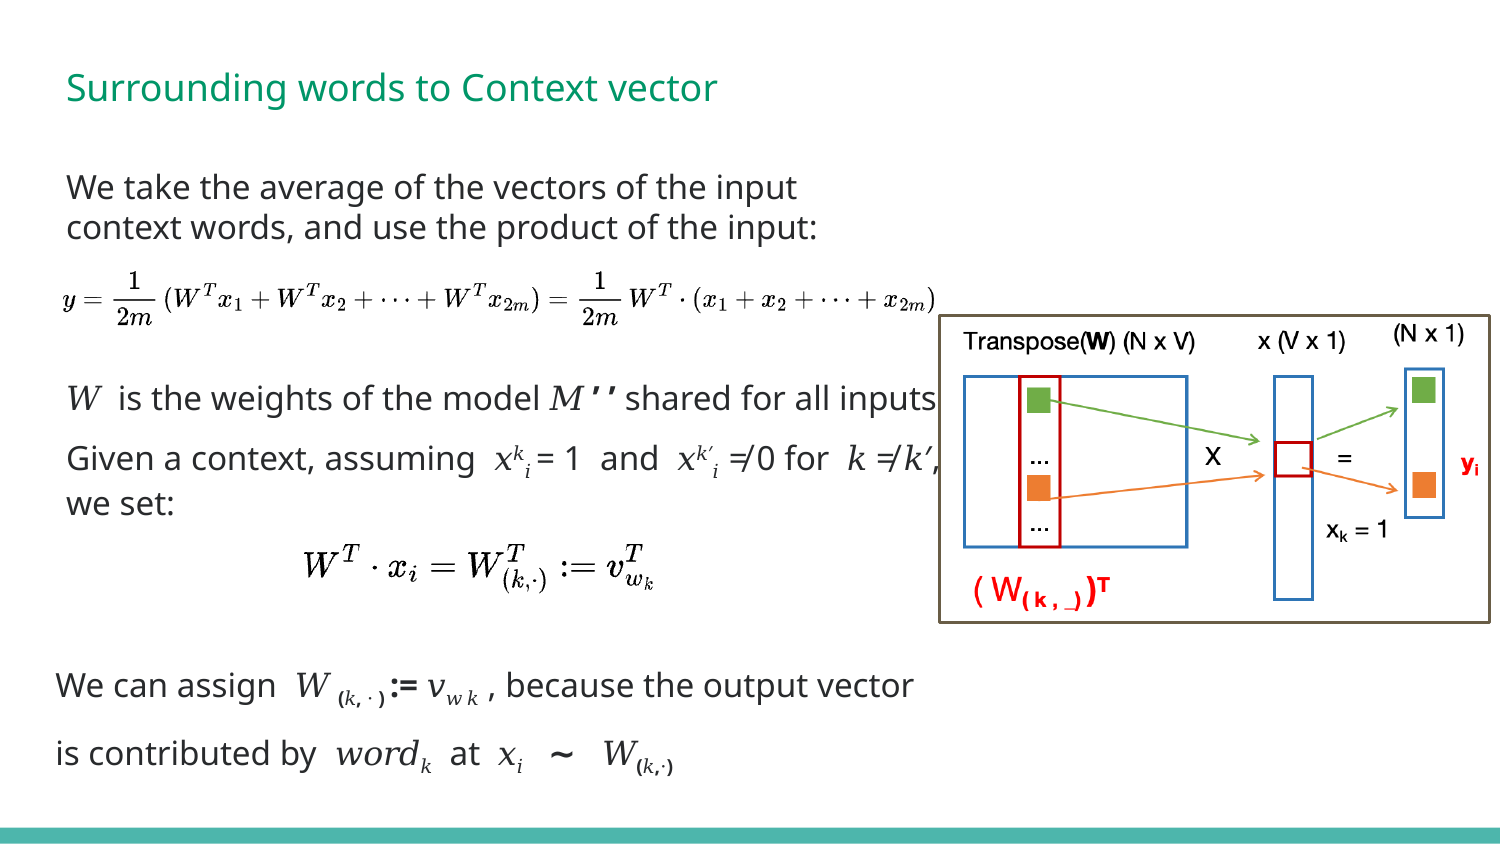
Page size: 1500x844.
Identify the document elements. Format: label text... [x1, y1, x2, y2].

picture [50, 261, 1489, 622]
text_box Given a context, assuming 𝑥𝑘𝑖 = 1 and 𝑥𝑘′𝑖 ≠ 0 for 𝑘 ≠ 𝑘′, we set: [51, 421, 935, 538]
text_box We take the average of the vectors of the input context words, and use the product of the input: [51, 151, 914, 261]
text_box Surrounding words to Context vector [51, 49, 986, 125]
text_box We can assign 𝑊 (𝑘, ⋅ ) := 𝑣𝑤 𝑘 , because the output vector is contributed by 𝑤𝑜𝑟𝑑𝑘 at 𝑥𝑖 ∼ 𝑊(𝑘,⋅) [40, 626, 952, 793]
picture [298, 532, 666, 604]
text_box 𝑊 is the weights of the model 𝑀 ’ ’ shared for all inputs. [51, 362, 935, 421]
